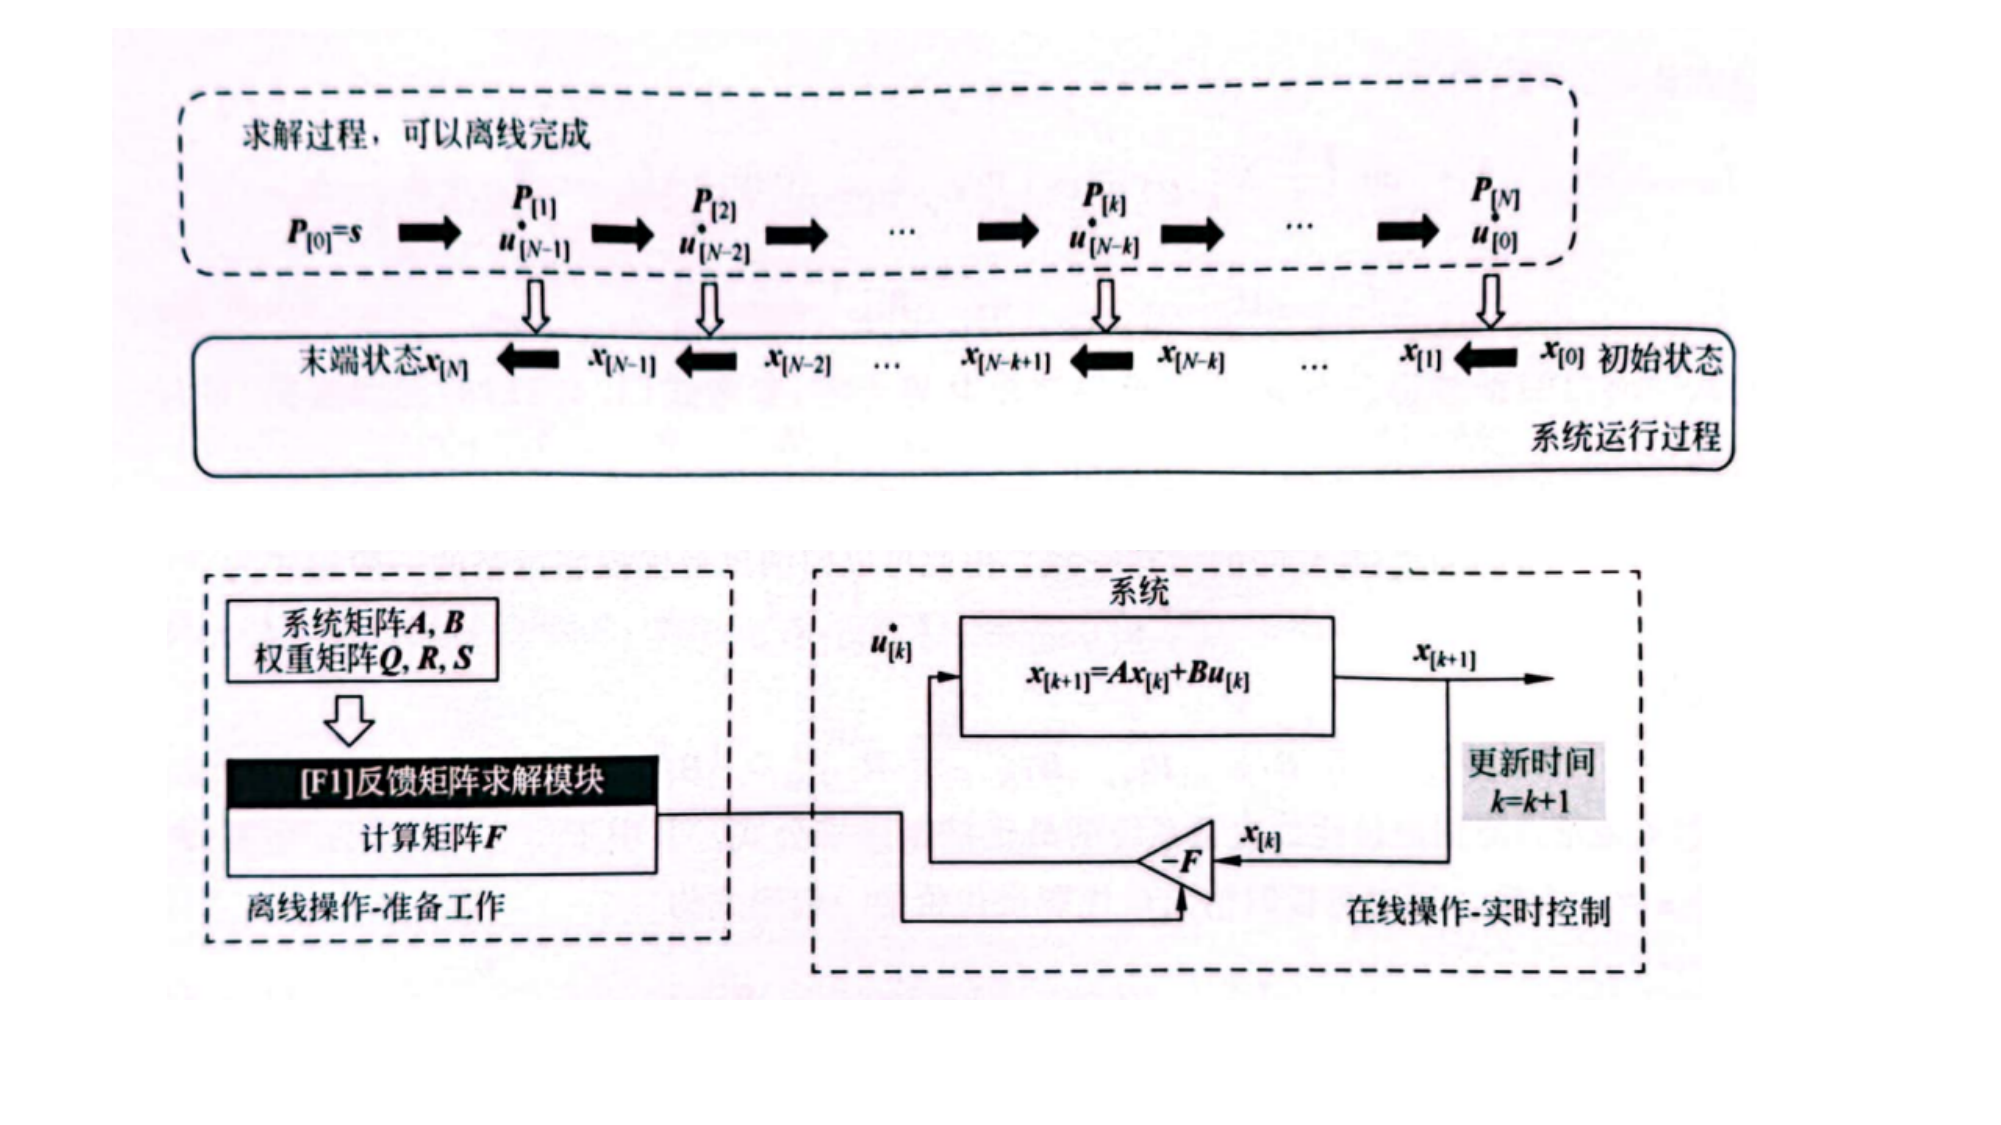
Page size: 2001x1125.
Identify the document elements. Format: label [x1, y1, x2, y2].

picture [167, 550, 1702, 1001]
picture [112, 28, 1757, 491]
